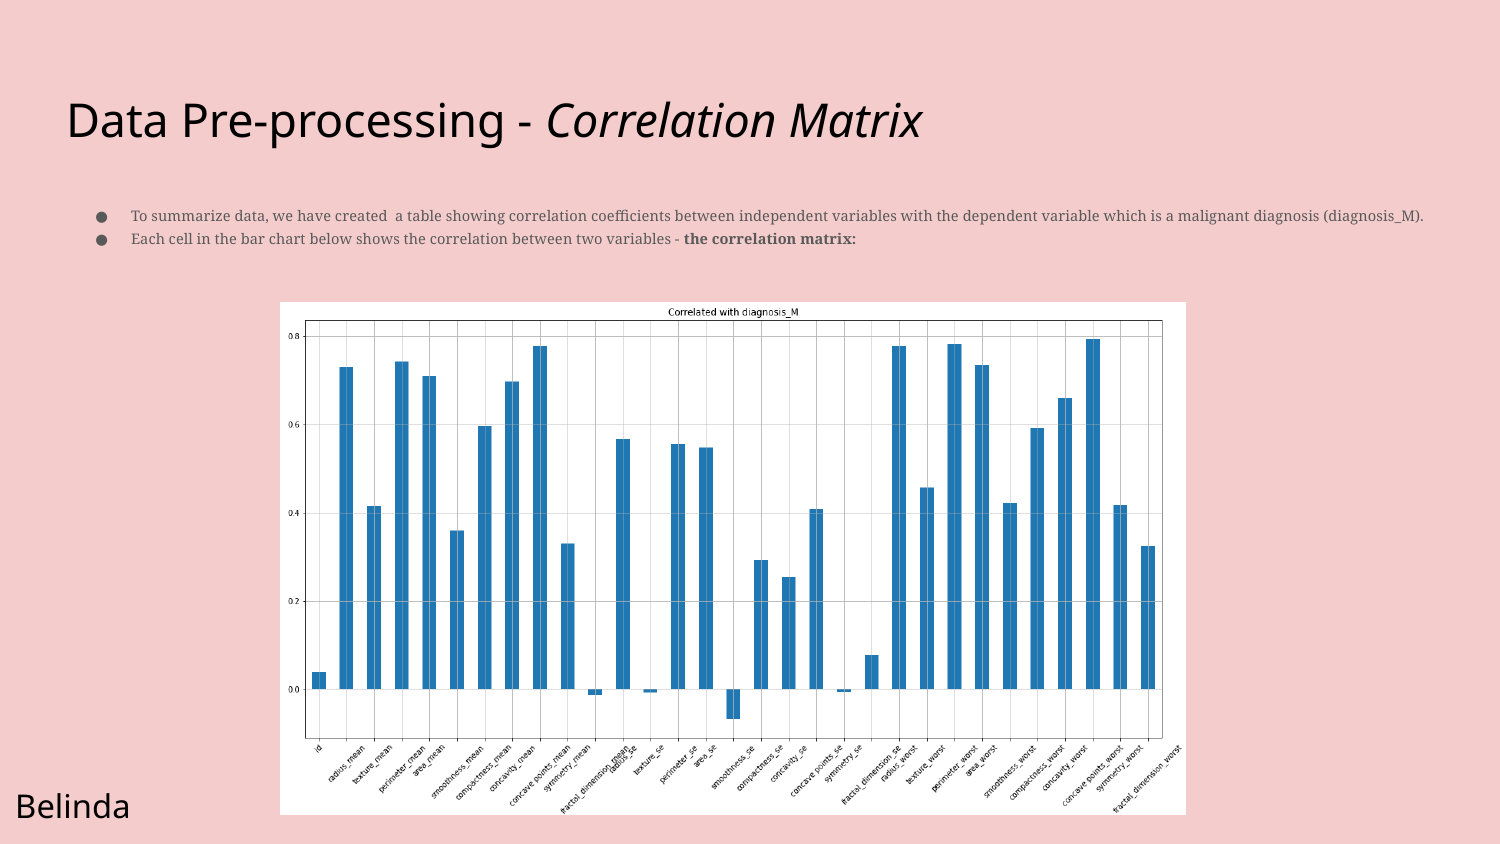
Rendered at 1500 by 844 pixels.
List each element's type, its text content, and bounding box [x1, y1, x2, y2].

title Data Pre-processing - Correlation Matrix [51, 72, 1416, 167]
list To summarize data, we have created a table showing correlation coefficients between independent variables with the dependent variable which is a malignant diagnosis (diagnosis_M). Each cell in the bar chart below shows the correlation between two variables - the correlation matrix: [59, 187, 1457, 288]
title Belinda [0, 768, 146, 844]
picture [280, 301, 1186, 815]
